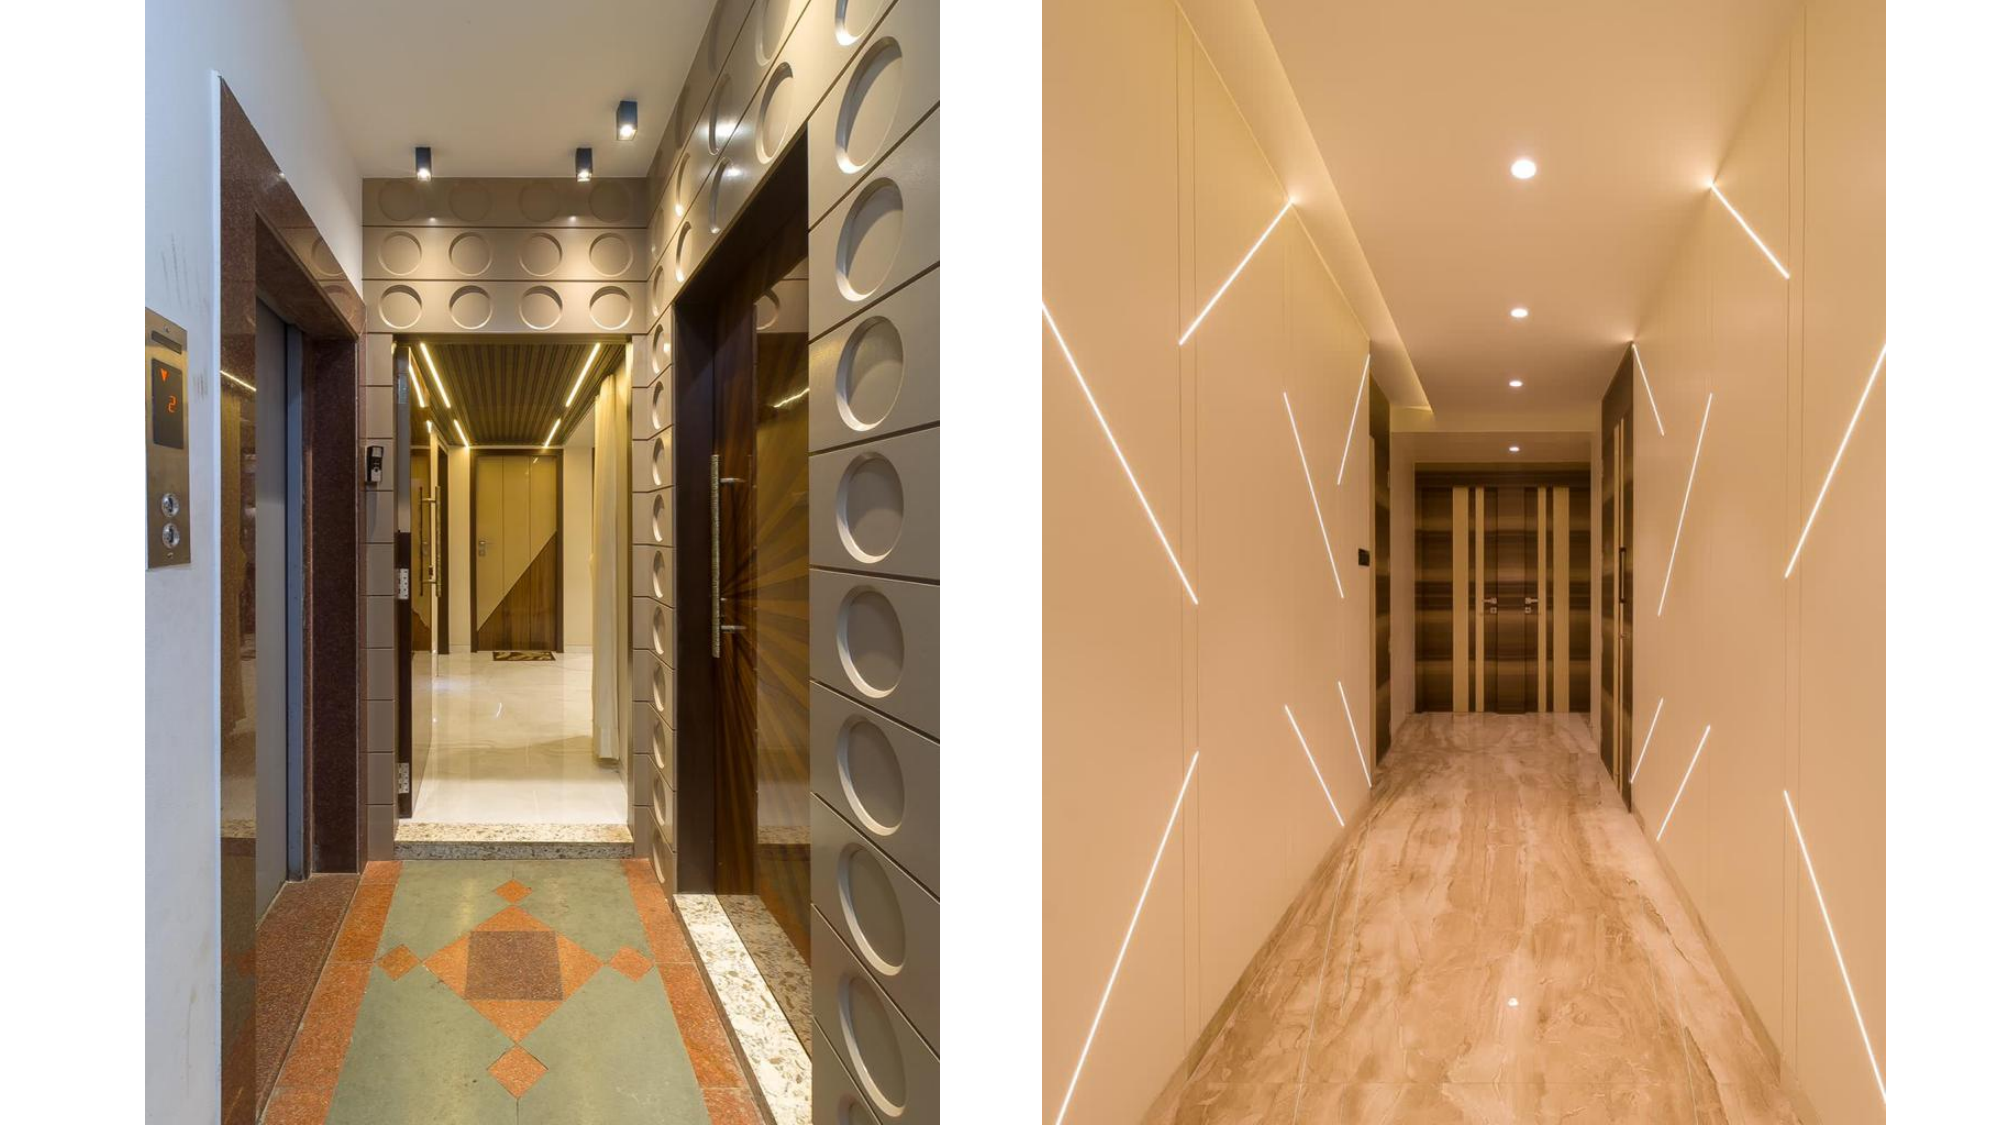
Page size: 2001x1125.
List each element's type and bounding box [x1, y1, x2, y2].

picture [1041, 0, 1886, 1125]
picture [145, 0, 940, 1125]
